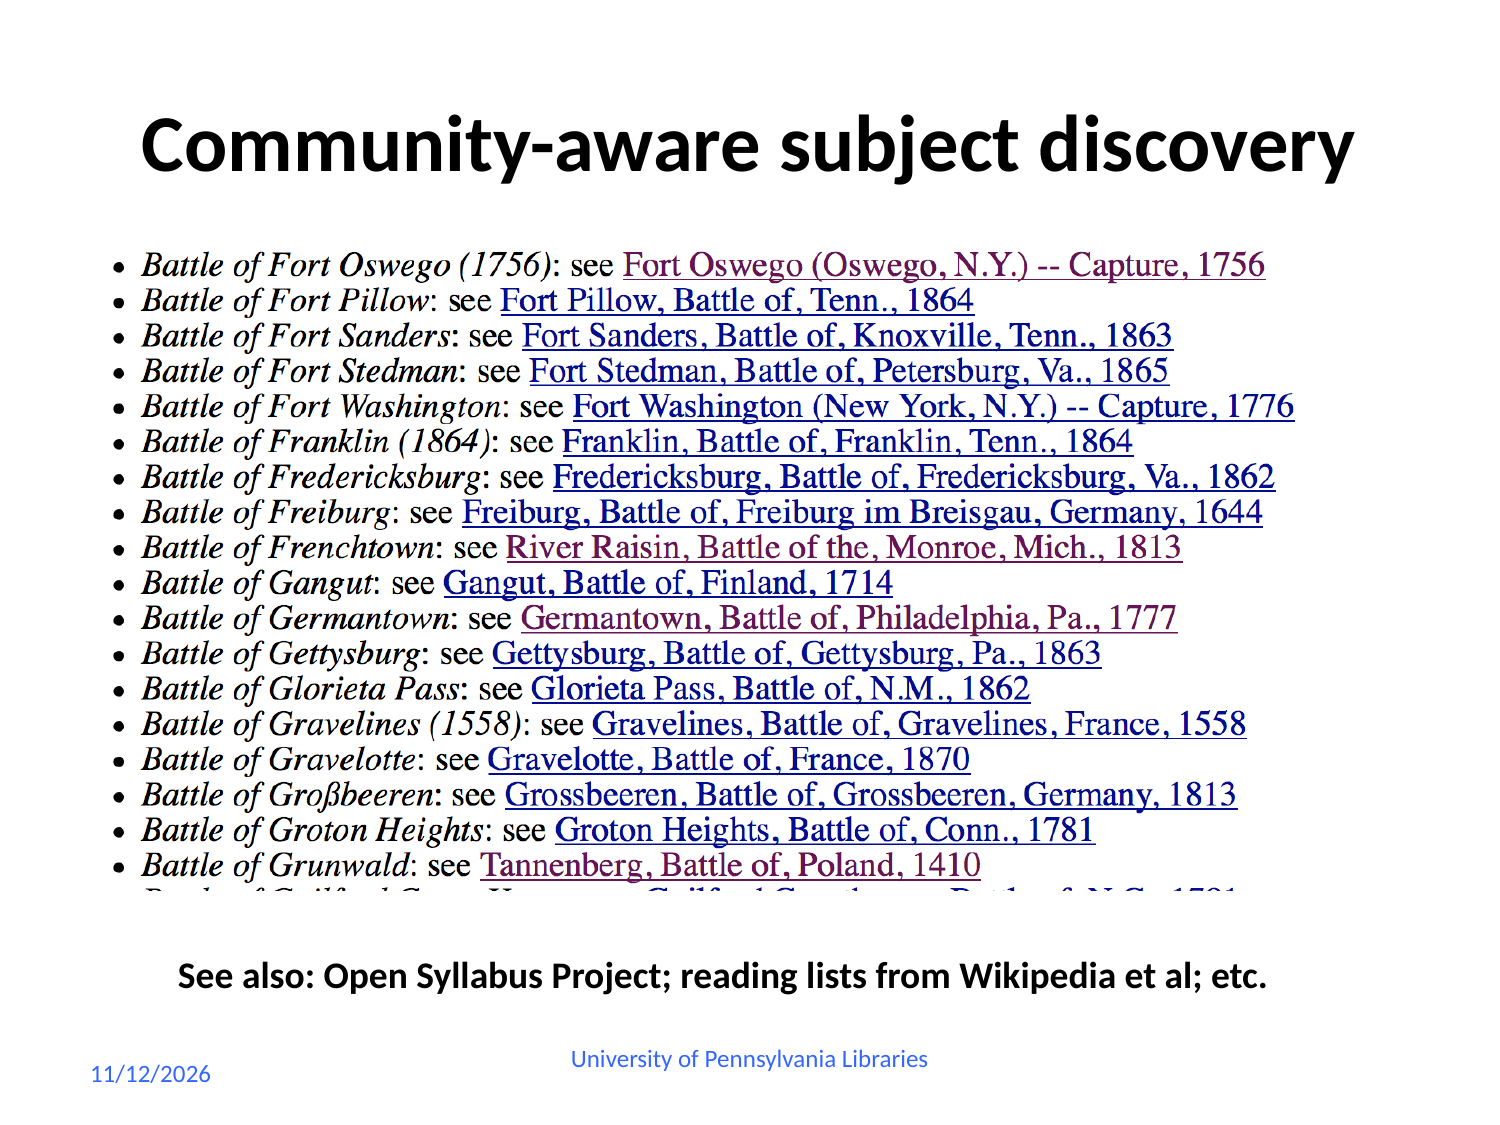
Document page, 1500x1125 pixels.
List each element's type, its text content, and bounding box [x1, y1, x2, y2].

title Community-aware subject discovery [75, 45, 1425, 233]
text_box See also: Open Syllabus Project; reading lists from Wikipedia et al; etc. [163, 943, 1285, 1004]
picture [74, 232, 1400, 891]
footer University of Pennsylvania Libraries [512, 1042, 988, 1103]
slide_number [75, 1042, 425, 1103]
